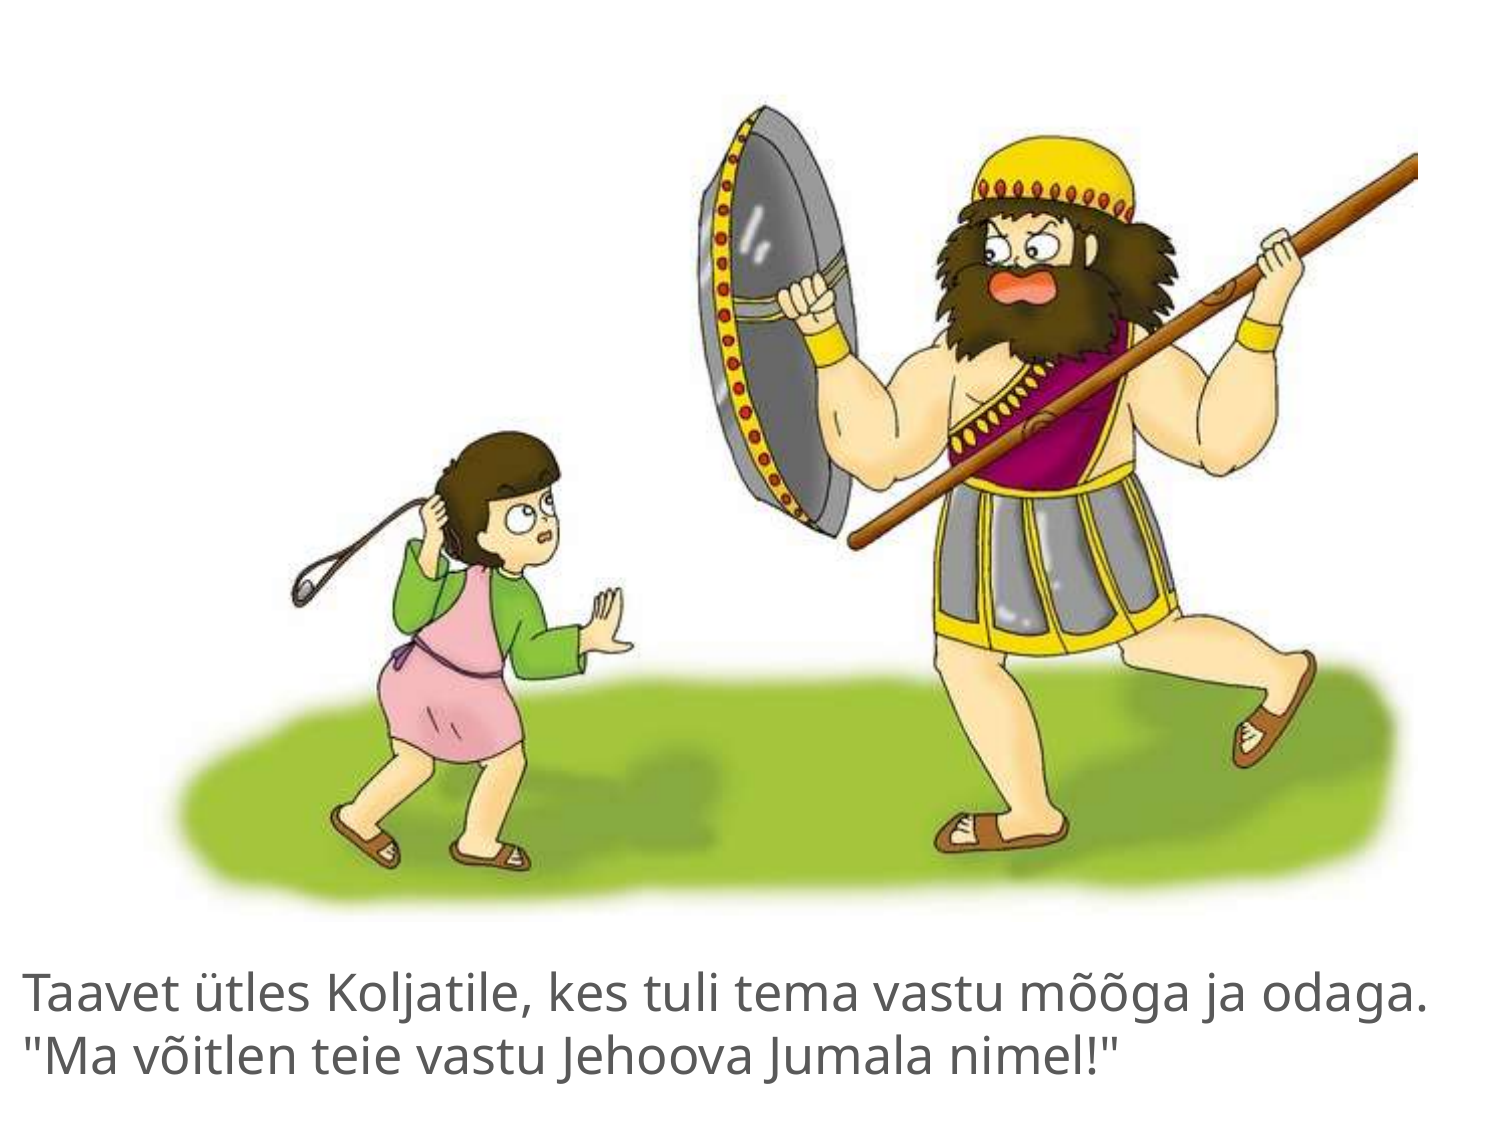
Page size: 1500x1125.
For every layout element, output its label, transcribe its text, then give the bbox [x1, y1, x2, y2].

picture [111, 30, 1418, 922]
text_box Taavet ütles Koljatile, kes tuli tema vastu mõõga ja odaga. "Ma võitlen teie vastu Jehoova Jumala nimel!" [7, 952, 1493, 1092]
